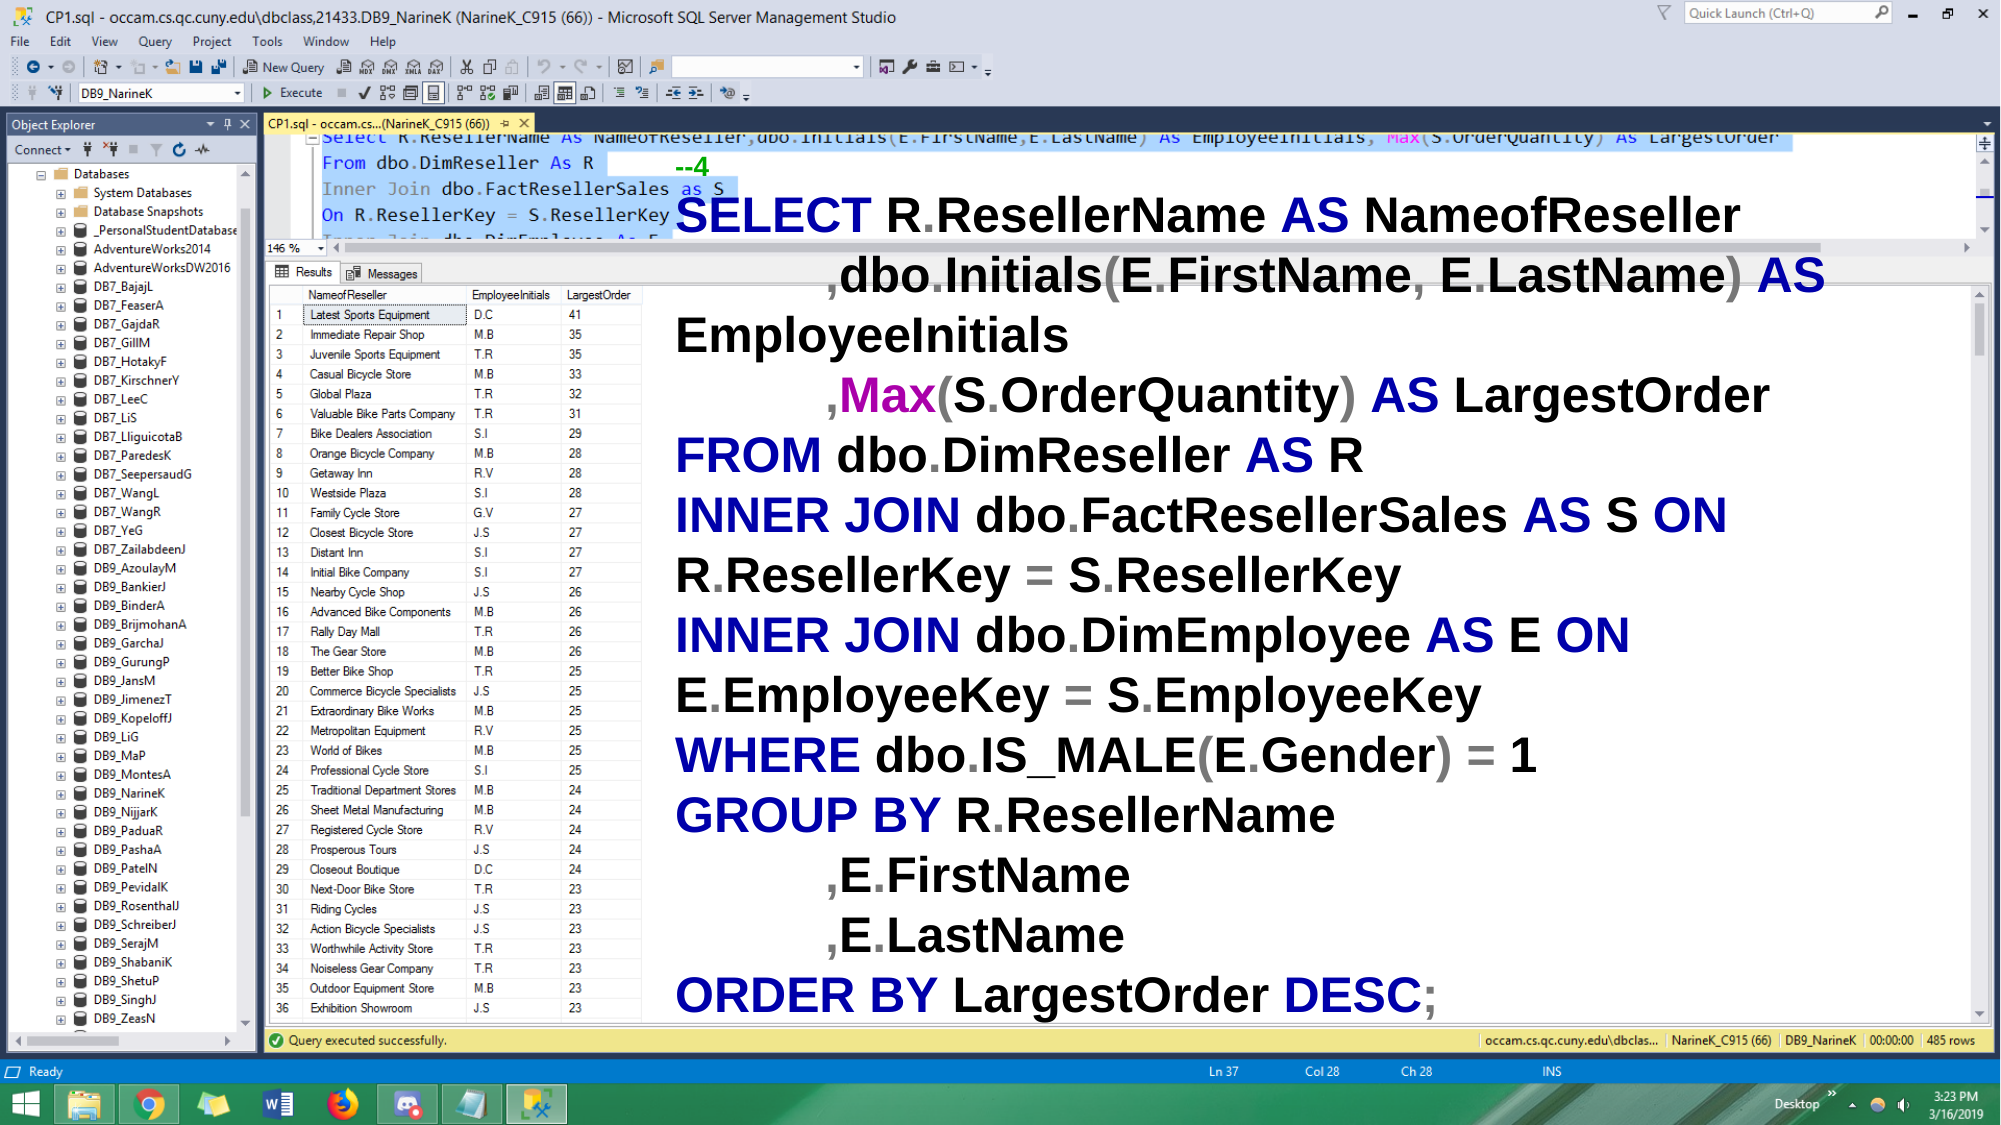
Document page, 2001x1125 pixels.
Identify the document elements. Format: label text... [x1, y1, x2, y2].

picture [0, 0, 2001, 1125]
title --4 SELECT R.ResellerName AS NameofReseller ,dbo.Initials(E.FirstName, E.LastName) AS EmployeeInitials ,Max(S.OrderQuantity) AS LargestOrder FROM dbo.DimReseller AS R INNER JOIN dbo.FactResellerSales AS S ON R.ResellerKey = S.ResellerKey INNER JOIN dbo.DimEmployee AS E ON E.EmployeeKey = S.EmployeeKey WHERE dbo.IS_MALE(E.Gender) = 1 GROUP BY R.ResellerName ,E.FirstName ,E.LastName ORDER BY LargestOrder DESC; [655, 128, 1932, 1070]
